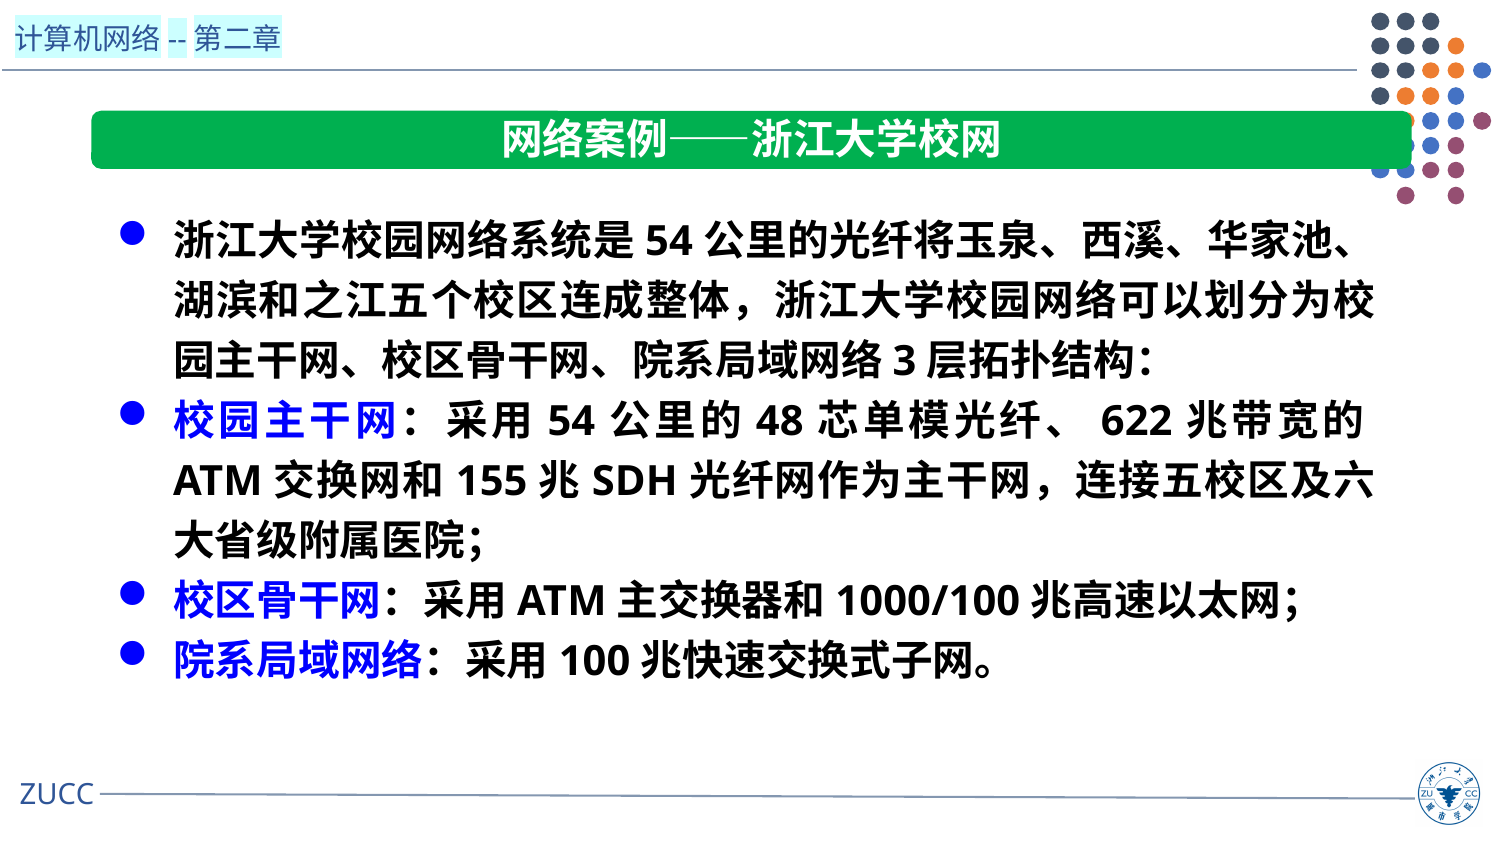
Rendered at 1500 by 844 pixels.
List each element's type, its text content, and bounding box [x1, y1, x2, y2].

text_box 浙江大学校园网络系统是54公里的光纤将玉泉、西溪、华家池、湖滨和之江五个校区连成整体，浙江大学校园网络可以划分为校园主干网、校区骨干网、院系局域网络3层拓扑结构： 校园主干网：采用54公里的48芯单模光纤、622兆带宽的ATM交换网和155兆SDH光纤网作为主干网，连接五校区及六大省级附属医院； 校区骨干网：采用ATM主交换器和1000/100兆高速以太网； 院系局域网络：采用100兆快速交换式子网。 [102, 169, 1390, 727]
picture [1415, 759, 1483, 827]
text_box [1017, 110, 1412, 169]
text_box [91, 110, 486, 169]
text_box 网络案例——浙江大学校网 [486, 105, 1017, 171]
